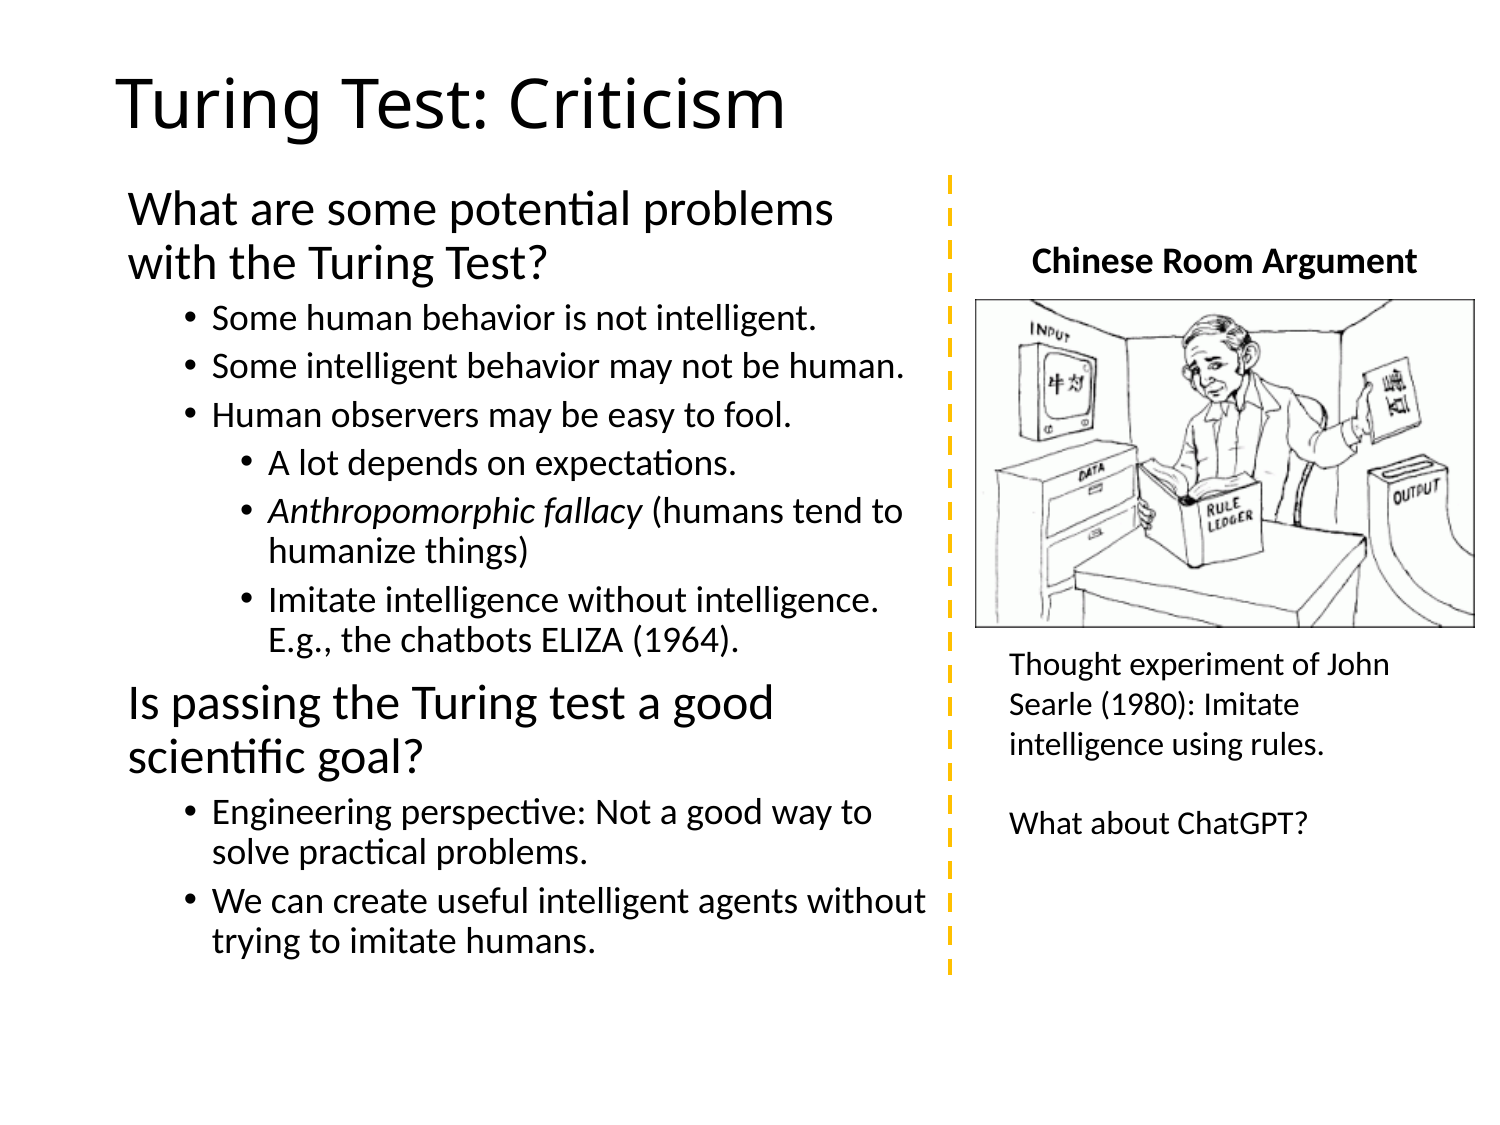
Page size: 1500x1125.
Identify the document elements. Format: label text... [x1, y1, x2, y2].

text_box Chinese Room Argument [1017, 228, 1474, 289]
list What are some potential problems with the Turing Test? Some human behavior is not intelligent. Some intelligent behavior may not be human. Human observers may be easy to fool. A lot depends on expectations. Anthropomorphic fallacy (humans tend to humanize things) Imitate intelligence without intelligence. E.g., the chatbots ELIZA (1964). Is passing the Turing test a good scientific goal? Engineering perspective: Not a good way to solve practical problems. We can create useful intelligent agents without trying to imitate humans. [112, 174, 950, 1038]
picture [974, 299, 1475, 629]
title Turing Test: Criticism [100, 0, 1395, 216]
text_box Thought experiment of John Searle (1980): Imitate intelligence using rules. What about ChatGPT? [994, 634, 1470, 849]
